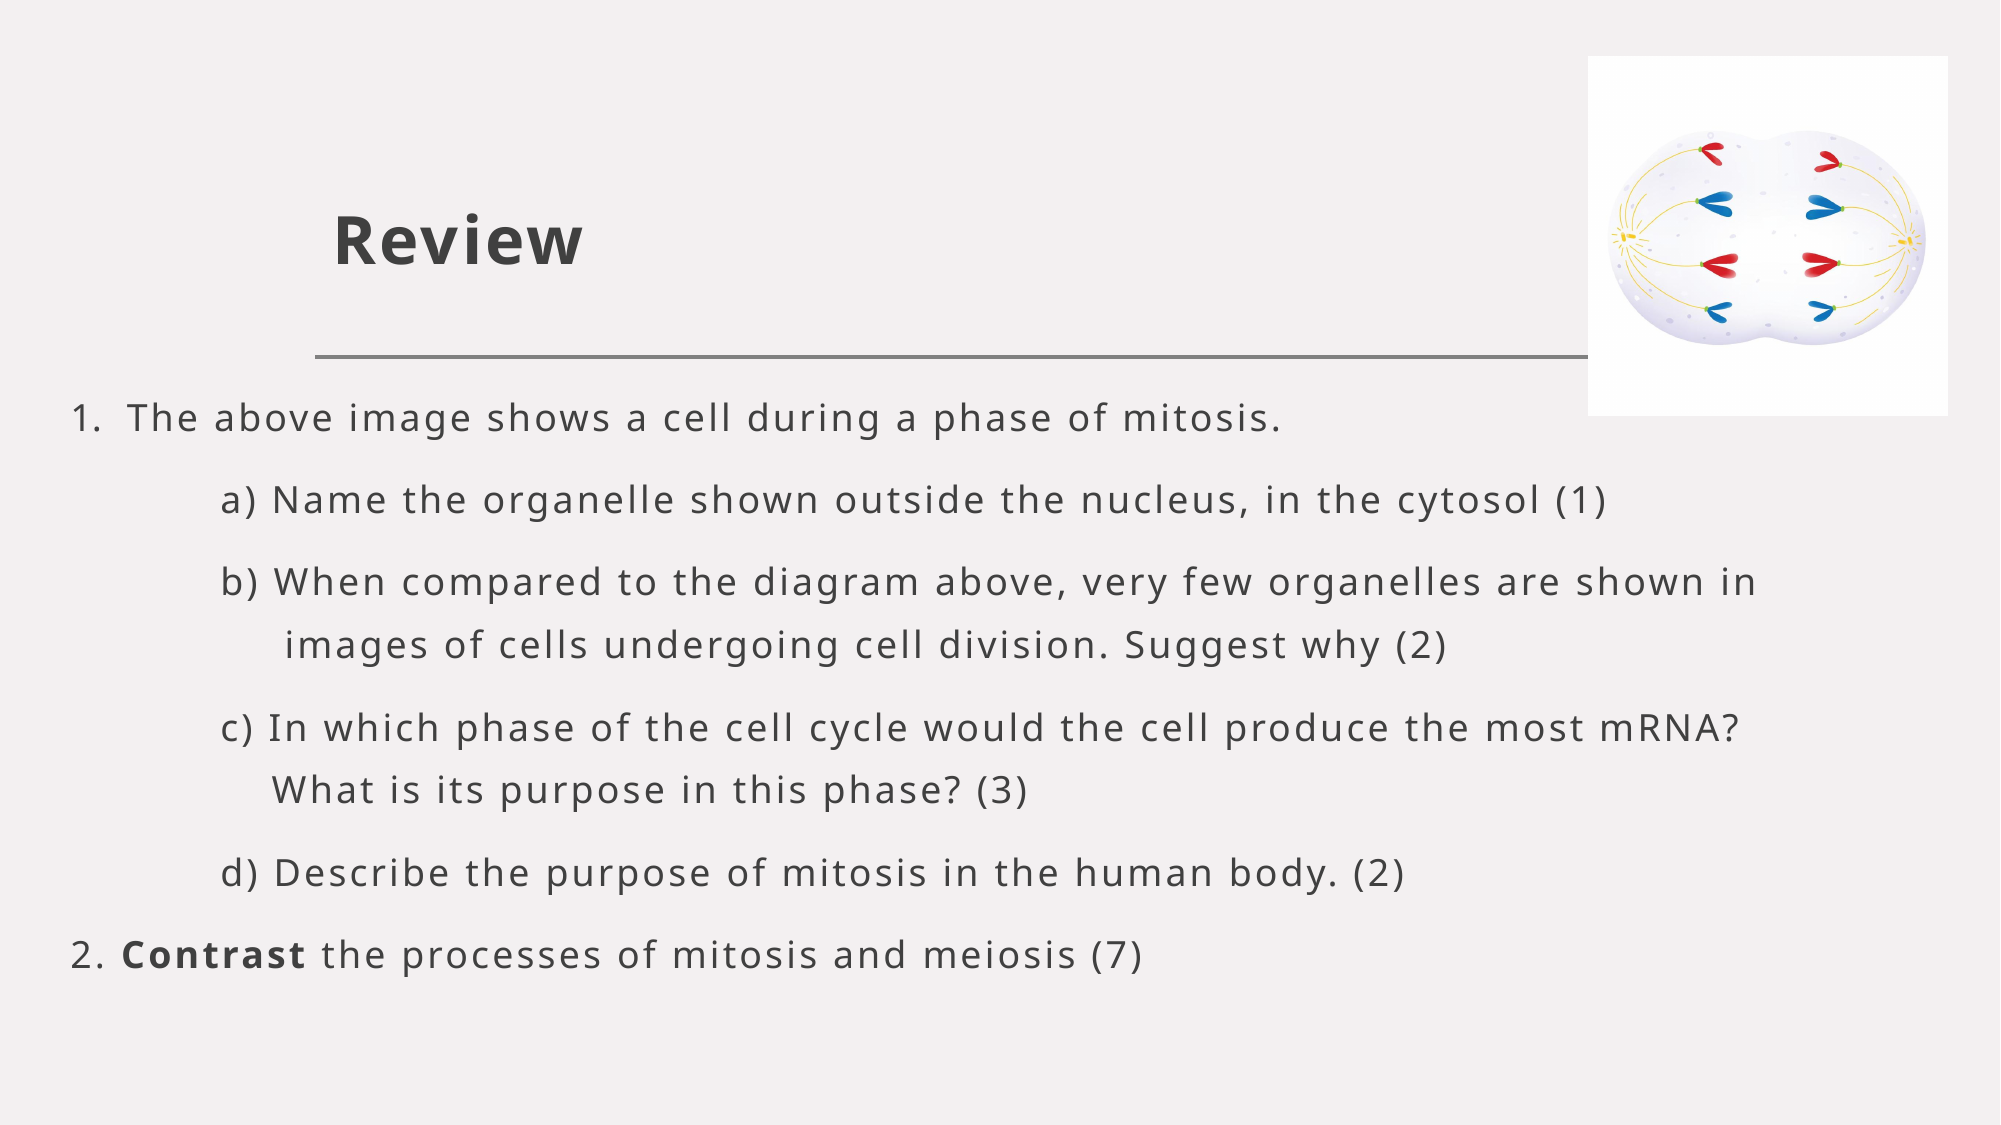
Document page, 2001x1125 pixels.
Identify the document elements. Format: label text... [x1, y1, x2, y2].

picture [1588, 56, 1948, 416]
list The above image shows a cell during a phase of mitosis. a) Name the organelle shown outside the nucleus, in the cytosol (1) b) When compared to the diagram above, very few organelles are shown in images of cells undergoing cell division. Suggest why (2) c) In which phase of the cell cycle would the cell produce the most mRNA? What is its purpose in this phase? (3) d) Describe the purpose of mitosis in the human body. (2) 2. Contrast the processes of mitosis and meiosis (7) [52, 357, 1948, 1069]
title Review [315, 72, 1588, 294]
